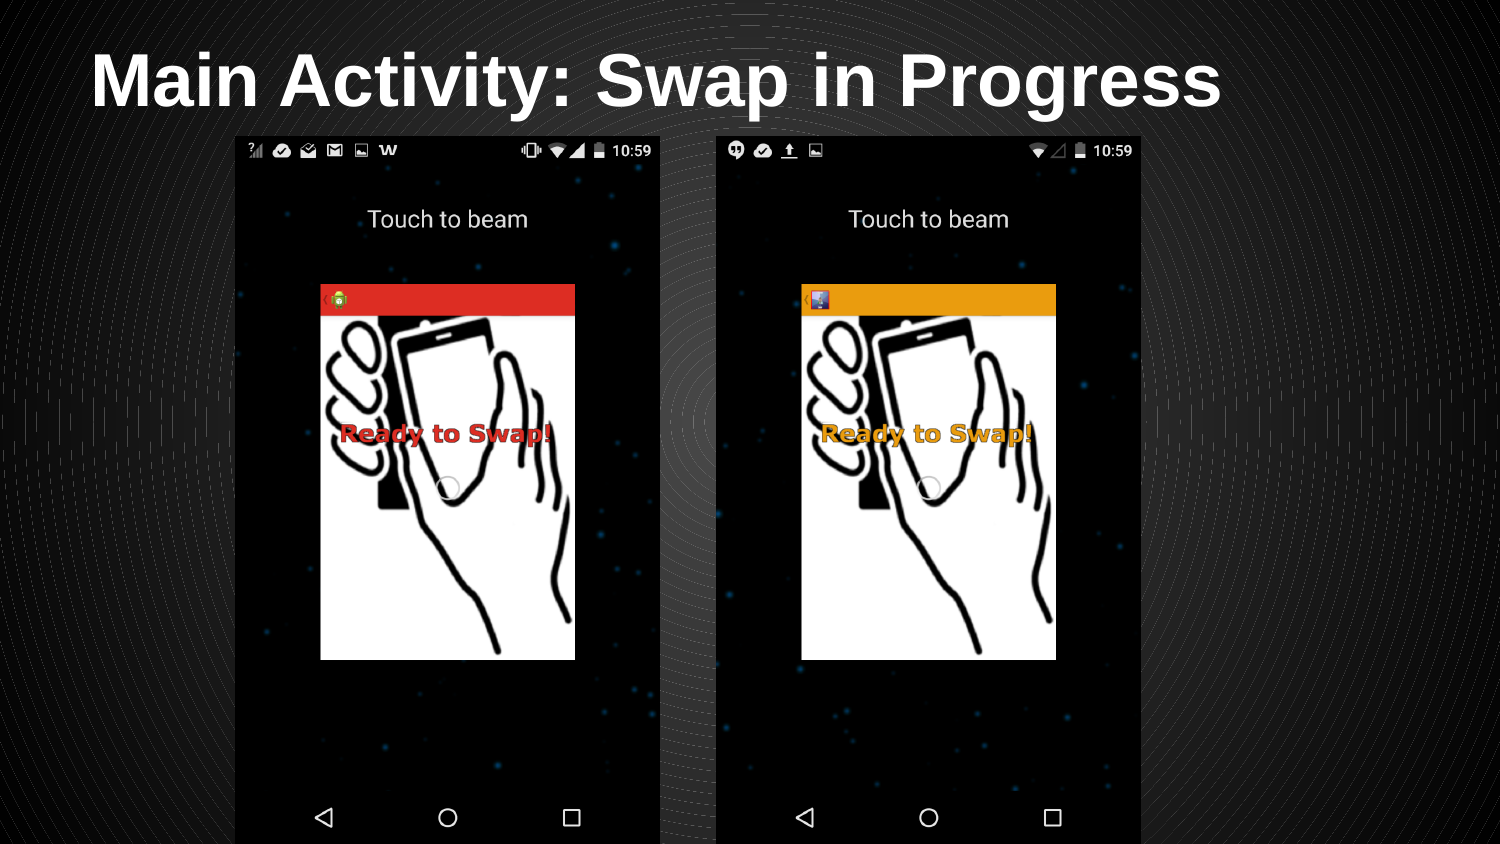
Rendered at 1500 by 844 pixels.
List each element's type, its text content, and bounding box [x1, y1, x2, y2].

picture [715, 136, 1141, 844]
picture [235, 136, 660, 844]
title Main Activity: Swap in Progress [75, 0, 1425, 137]
